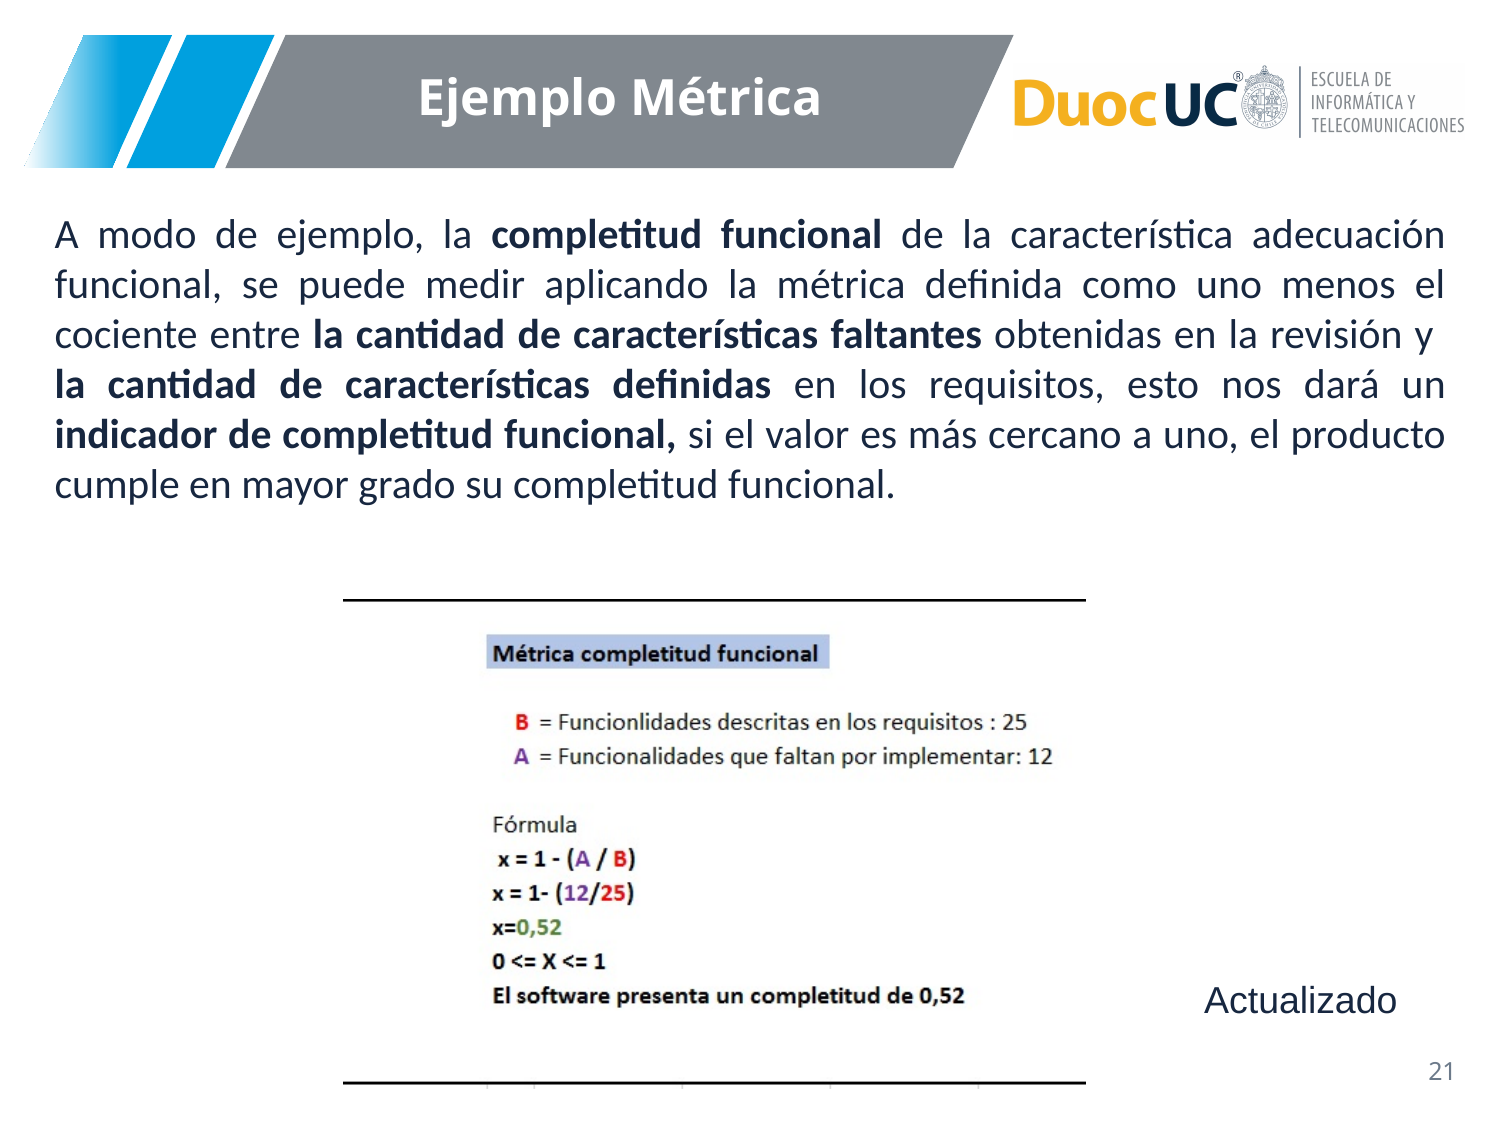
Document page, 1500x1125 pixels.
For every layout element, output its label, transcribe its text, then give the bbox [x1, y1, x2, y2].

picture [1013, 63, 1465, 140]
picture [342, 598, 1086, 1089]
text_box Actualizado [1189, 968, 1413, 1029]
text_box A modo de ejemplo, la completitud funcional de la característica adecuación funcional, se puede medir aplicando la métrica definida como uno menos el cociente entre la cantidad de características faltantes obtenidas en la revisión y la cantidad de características definidas en los requisitos, esto nos dará un indicador de completitud funcional, si el valor es más cercano a uno, el producto cumple en mayor grado su completitud funcional. [39, 198, 1461, 514]
text_box Ejemplo Métrica [289, 57, 951, 133]
